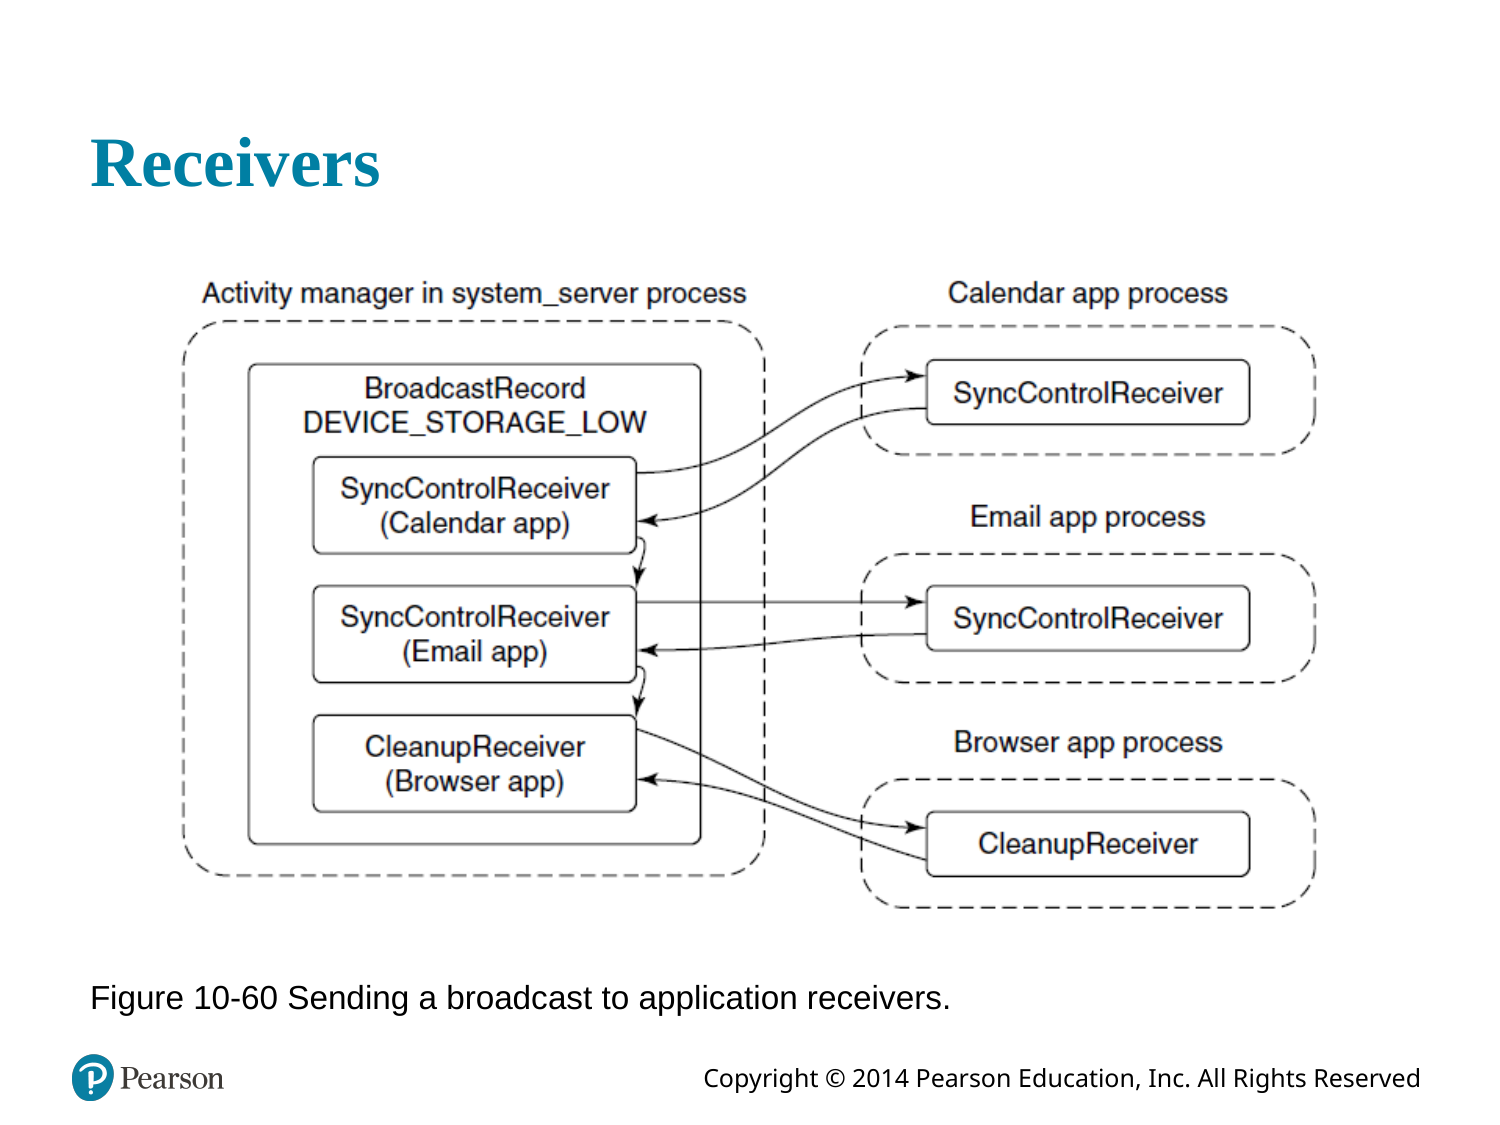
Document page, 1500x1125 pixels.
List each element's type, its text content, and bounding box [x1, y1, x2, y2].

picture [98, 1054, 224, 1101]
picture [72, 1054, 88, 1070]
picture [80, 1063, 106, 1088]
list Figure 10-60 Sending a broadcast to application receivers. [75, 971, 1425, 1031]
picture [146, 250, 1354, 937]
title Receivers [75, 40, 1425, 216]
picture [72, 1087, 83, 1101]
